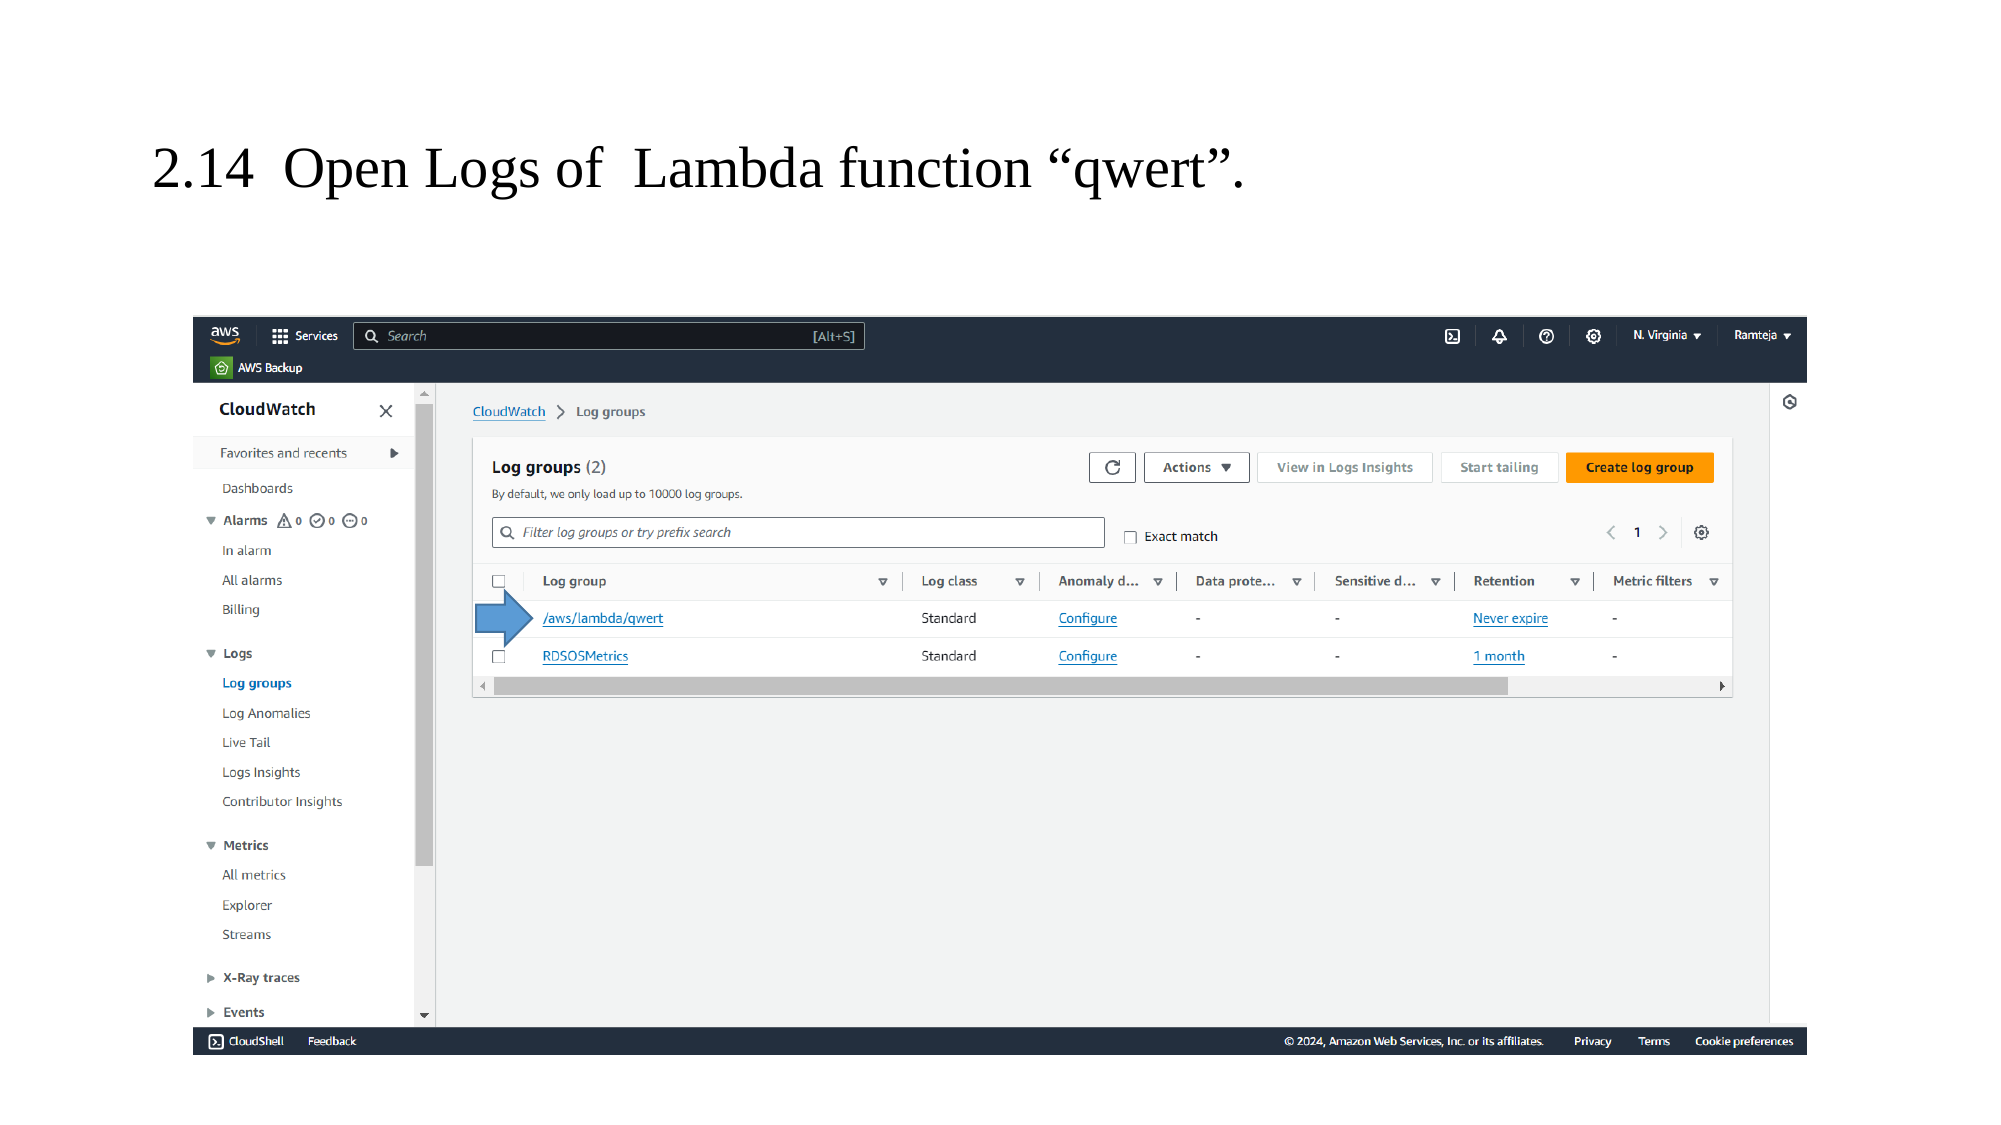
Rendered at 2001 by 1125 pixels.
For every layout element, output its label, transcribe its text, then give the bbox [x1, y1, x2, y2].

picture [193, 314, 1807, 1055]
title 2.14 Open Logs of Lambda function “qwert”. [137, 59, 1863, 278]
